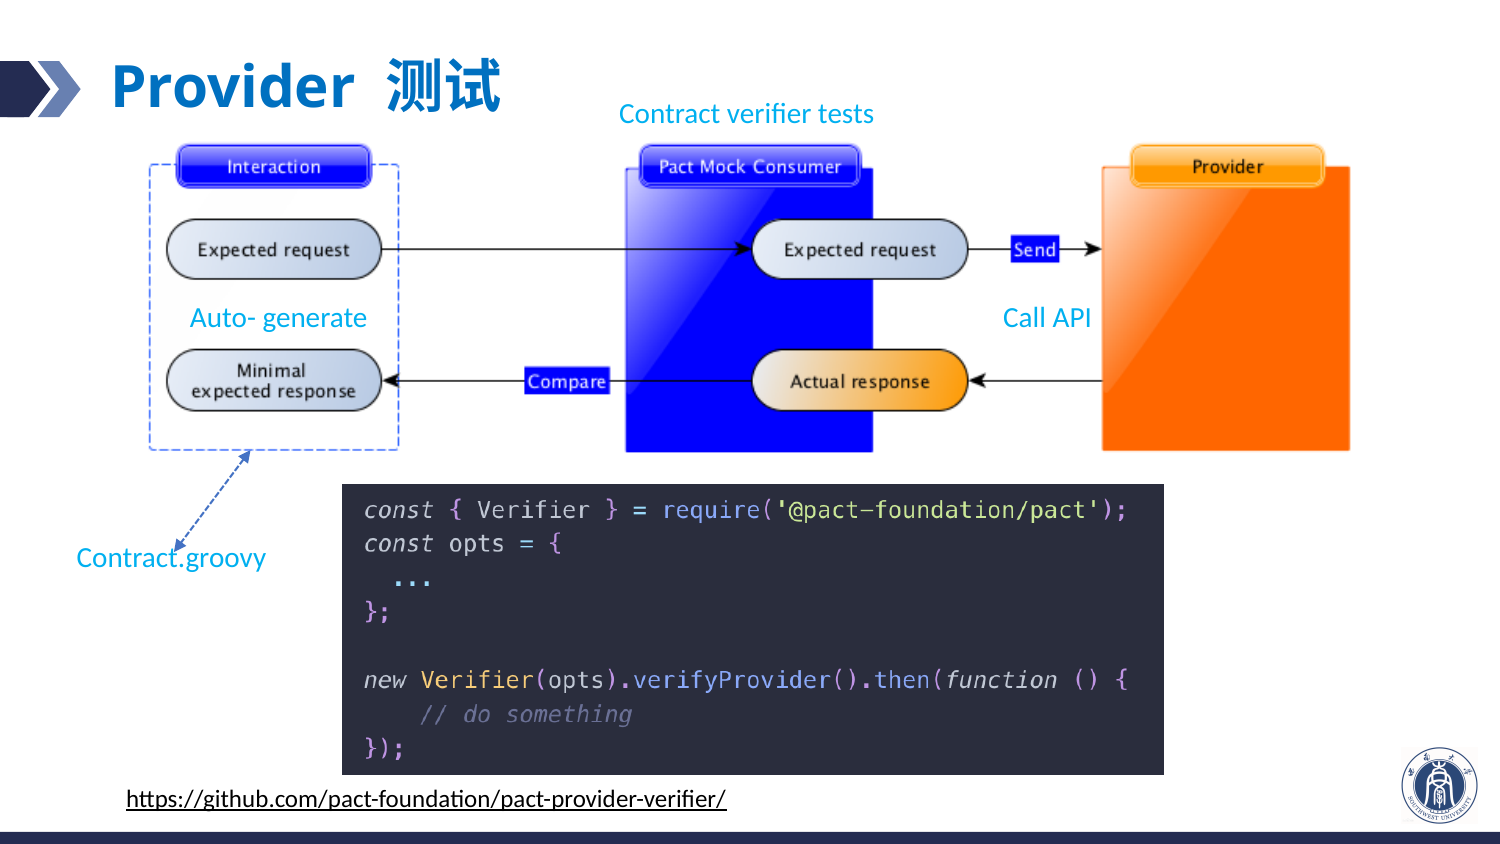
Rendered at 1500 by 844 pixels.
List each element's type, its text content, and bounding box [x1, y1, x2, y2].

title Provider 测试 [95, 46, 1303, 132]
picture [143, 131, 1363, 462]
text_box https://github.com/pact-foundation/pact-provider-verifier/ [111, 774, 1113, 820]
picture [342, 484, 1164, 775]
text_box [173, 449, 251, 553]
text_box Contract.groovy [61, 531, 282, 581]
picture [1401, 747, 1478, 824]
text_box Contract verifier tests [592, 87, 908, 131]
